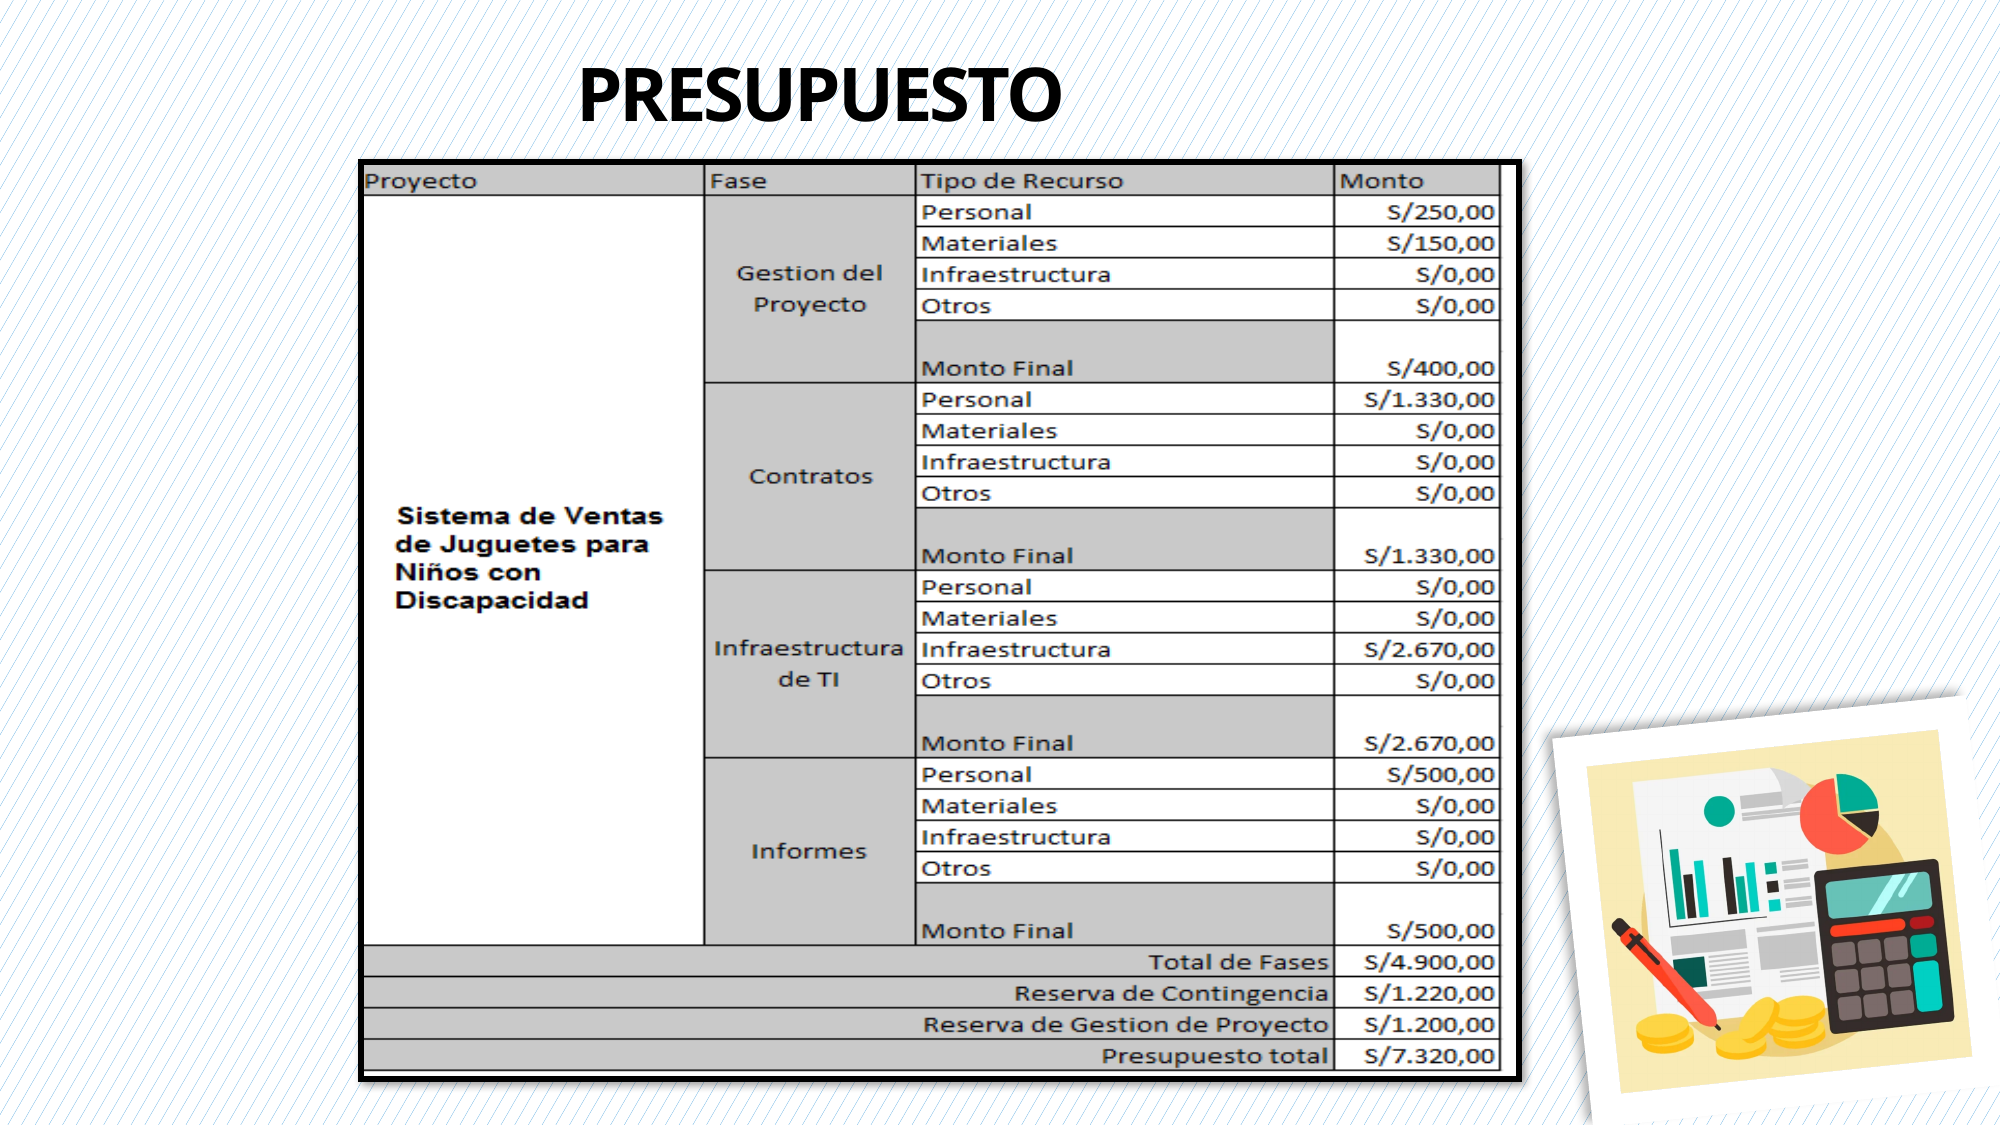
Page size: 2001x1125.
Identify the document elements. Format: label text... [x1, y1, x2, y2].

title PRESUPUESTO [560, 48, 1129, 146]
picture [1587, 730, 1972, 1093]
picture [363, 165, 1516, 1077]
